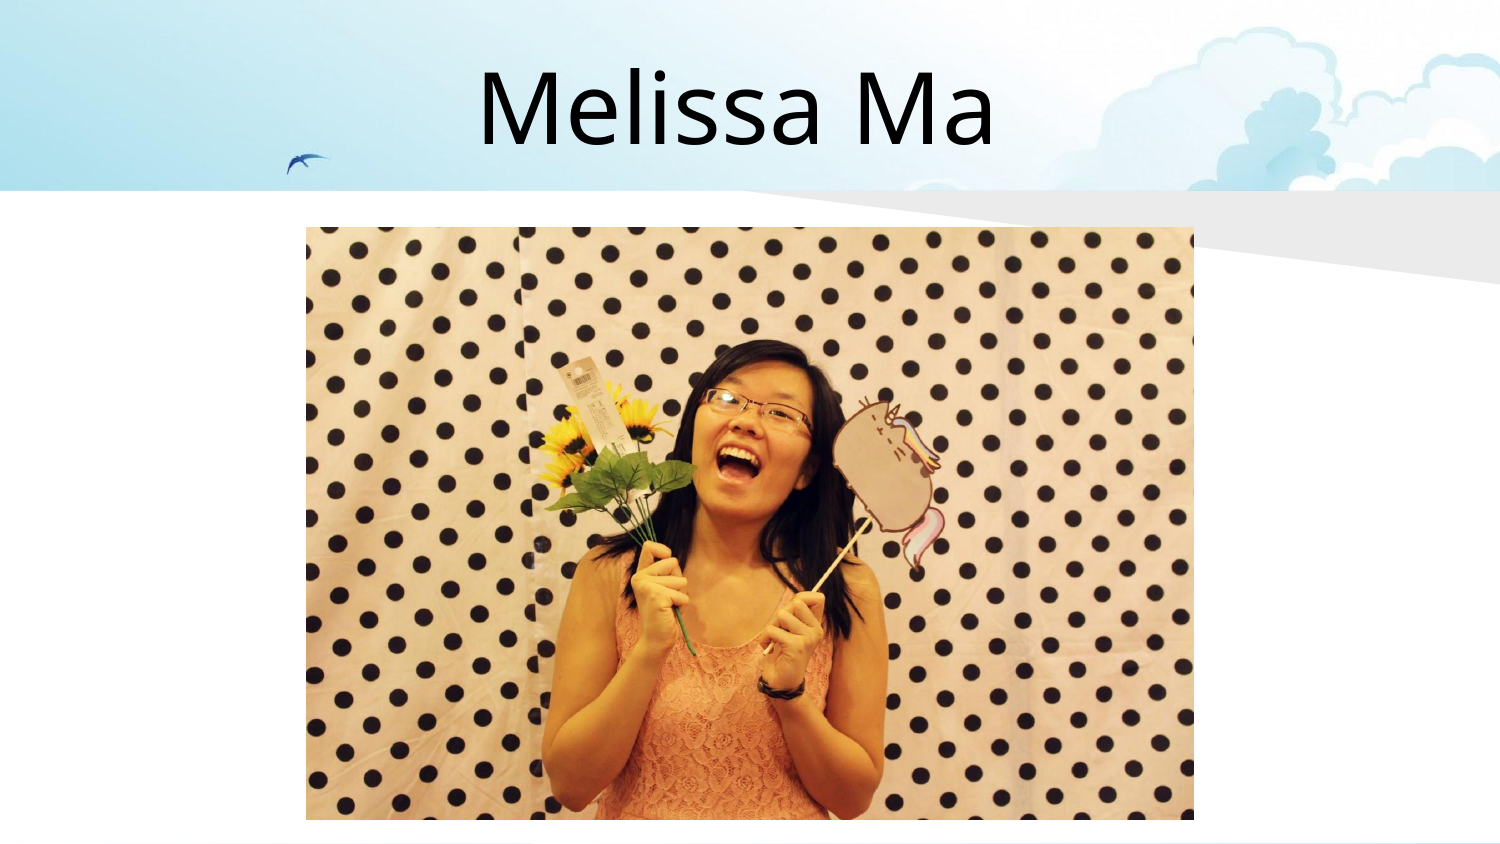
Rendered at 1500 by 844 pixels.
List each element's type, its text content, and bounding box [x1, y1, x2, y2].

title Melissa Ma [75, 33, 1425, 175]
picture [306, 227, 1194, 820]
picture [0, 0, 1500, 190]
